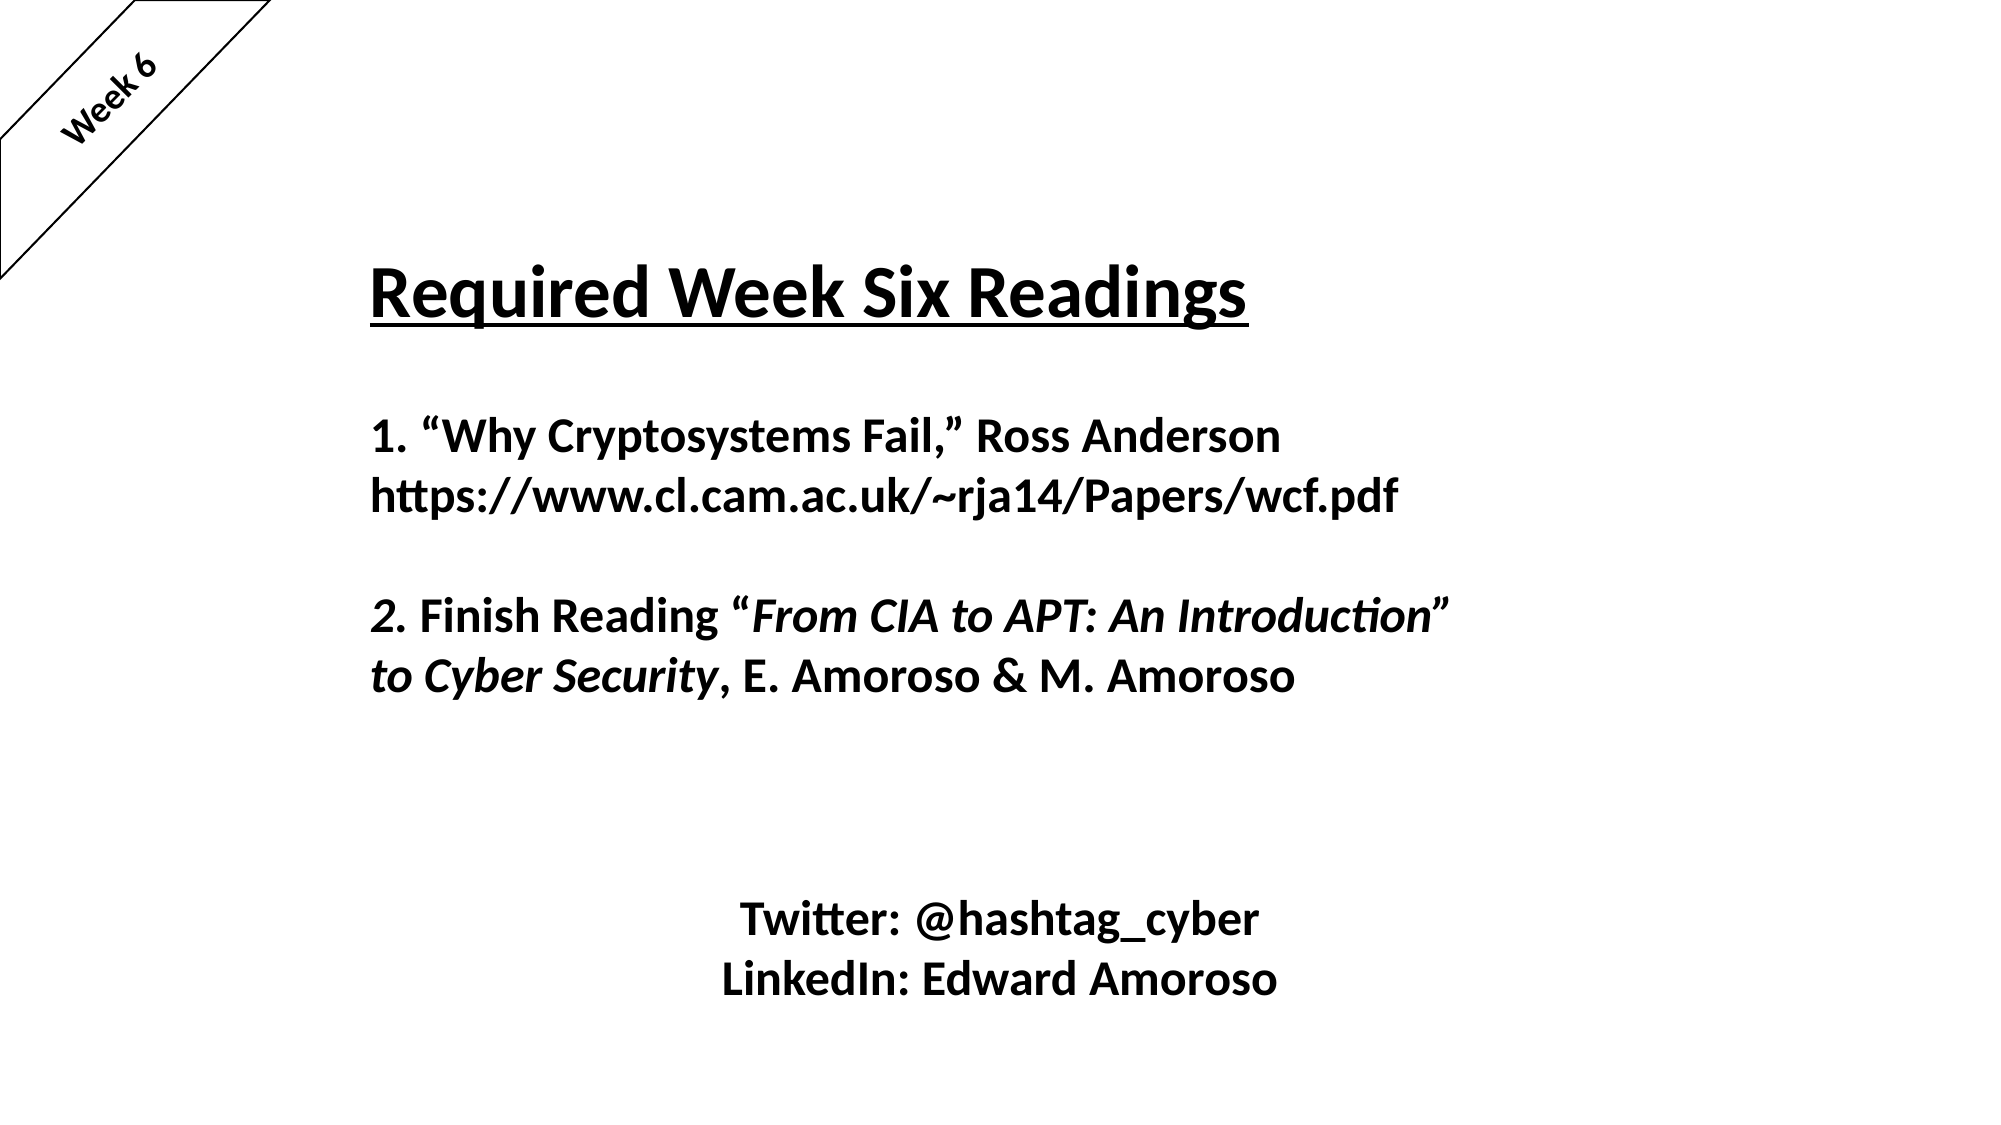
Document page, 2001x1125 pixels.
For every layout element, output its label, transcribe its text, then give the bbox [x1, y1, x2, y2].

text_box Required Week Six Readings 1. “Why Cryptosystems Fail,” Ross Anderson https://www.cl.cam.ac.uk/~rja14/Papers/wcf.pdf 2. Finish Reading “From CIA to APT: An Introduction” to Cyber Security, E. Amoroso & M. Amoroso [355, 235, 1481, 781]
text_box Week 6 [35, 25, 181, 171]
text_box [0, 0, 272, 281]
text_box Twitter: @hashtag_cyber LinkedIn: Edward Amoroso [706, 878, 1294, 1013]
